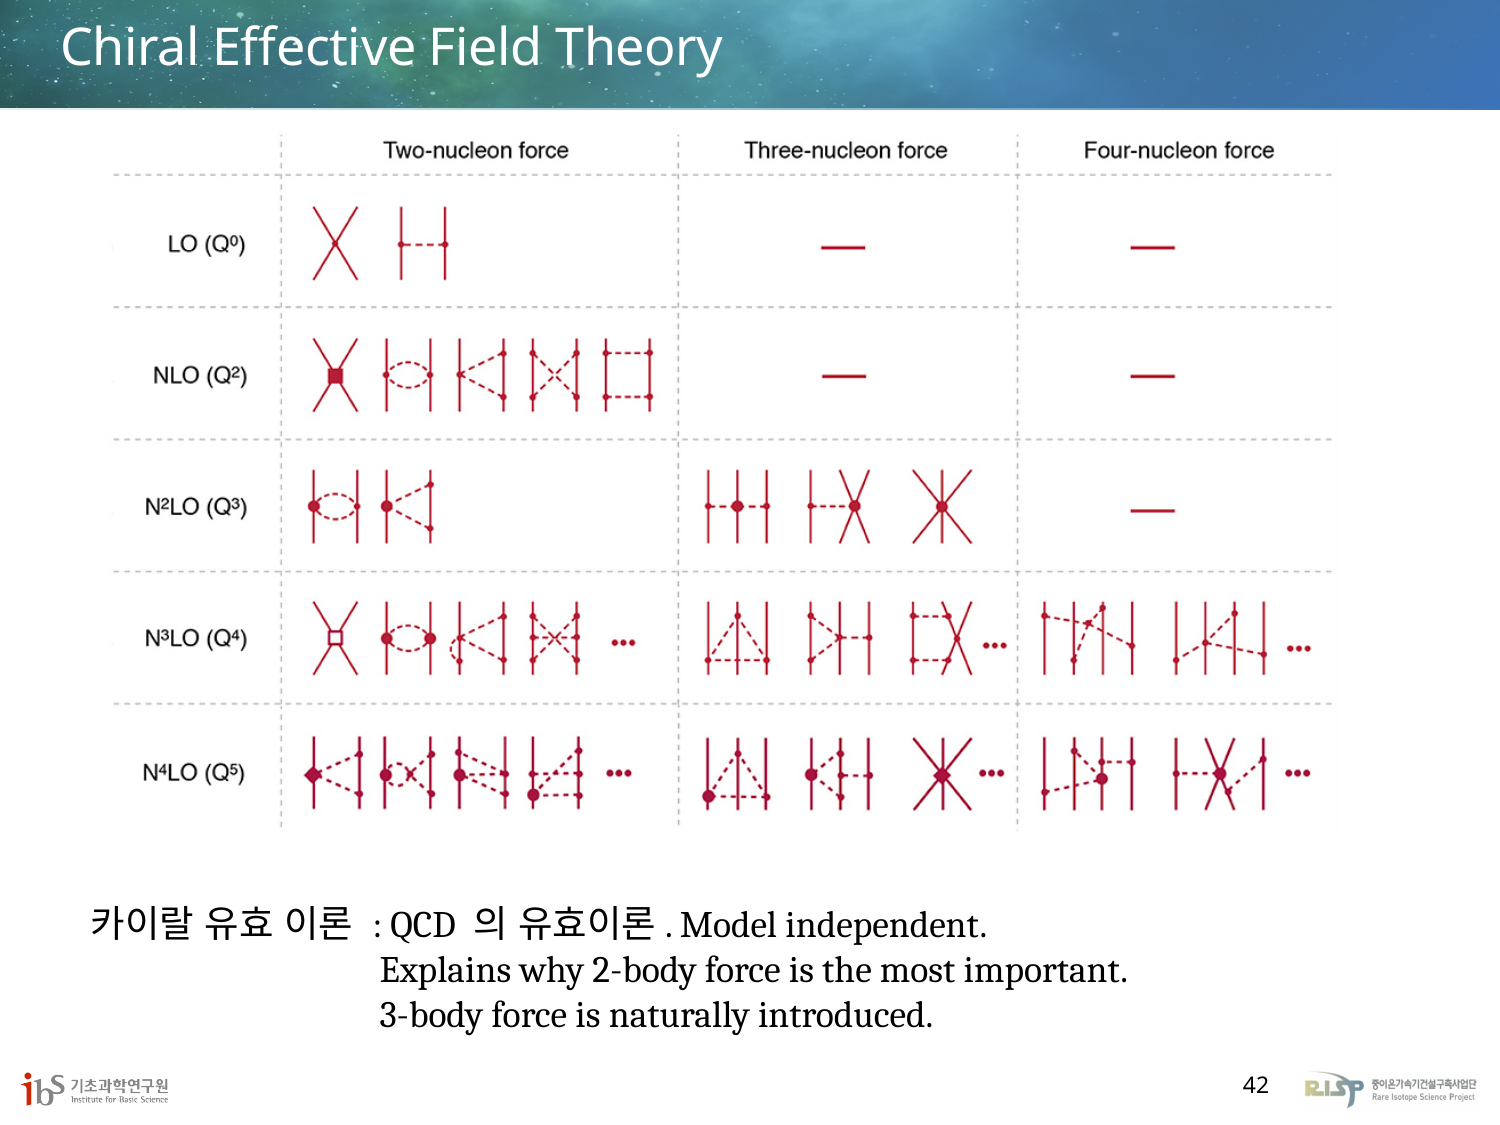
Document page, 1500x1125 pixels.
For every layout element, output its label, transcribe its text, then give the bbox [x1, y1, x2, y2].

picture [1303, 1069, 1478, 1110]
picture [21, 1072, 168, 1106]
text_box 카이랄 유효 이론 : QCD 의 유효이론. Model independent. Explains why 2-body force is the most important. 3-body force is naturally introduced. [76, 892, 1390, 1043]
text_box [0, 0, 1500, 110]
picture [104, 128, 1341, 837]
